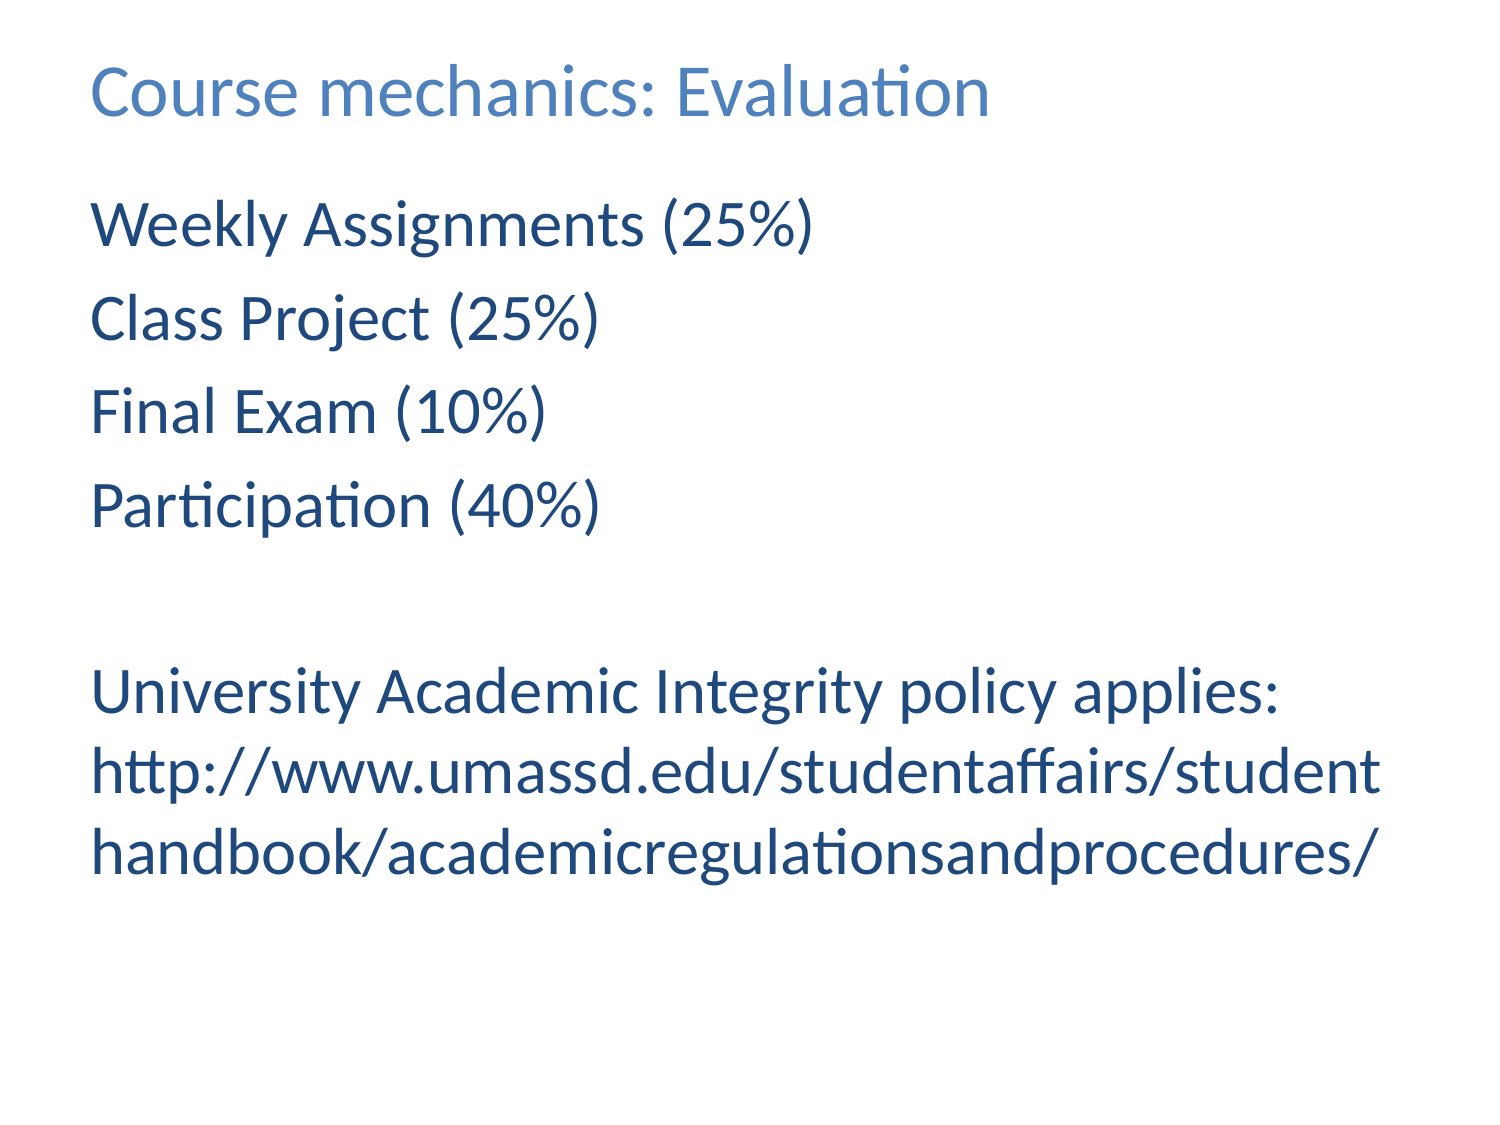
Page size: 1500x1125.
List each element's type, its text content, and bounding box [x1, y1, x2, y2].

title Course mechanics: Evaluation [75, 30, 1425, 144]
list Weekly Assignments (25%) Class Project (25%) Final Exam (10%) Participation (40%) University Academic Integrity policy applies: http://www.umassd.edu/studentaffairs/studenthandbook/academicregulationsandprocedures/ [75, 172, 1425, 1090]
